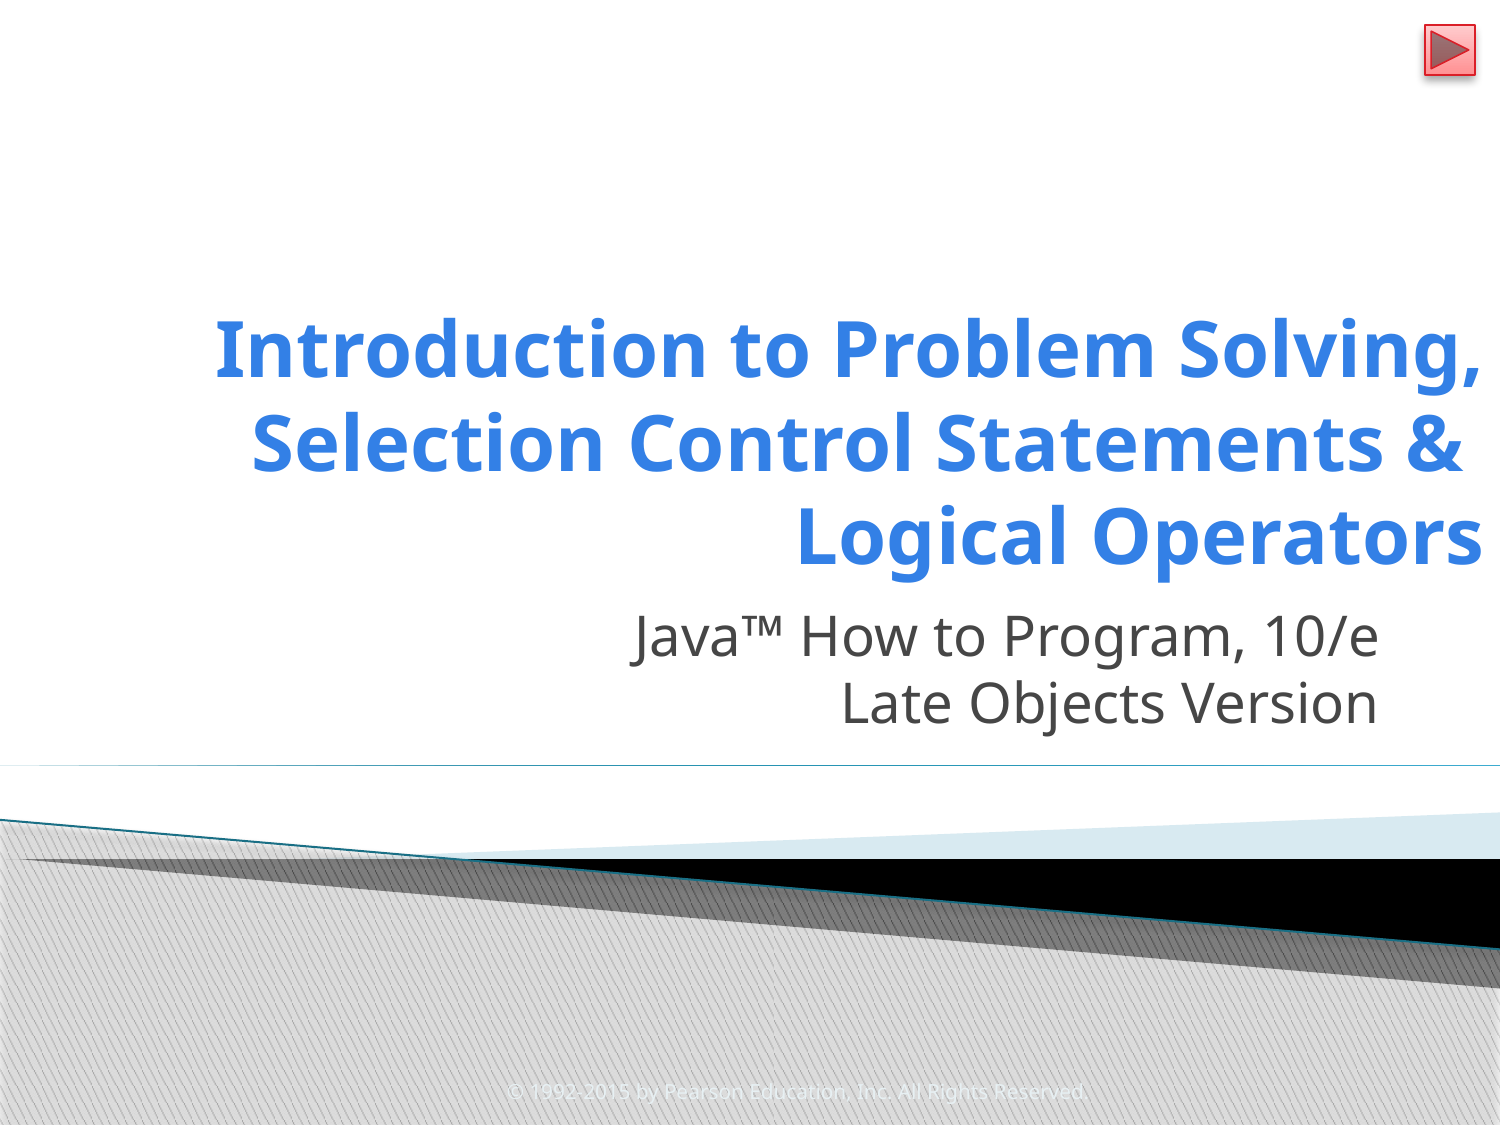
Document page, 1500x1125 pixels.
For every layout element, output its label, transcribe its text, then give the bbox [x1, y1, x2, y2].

footer © 1992-2015 by Pearson Education, Inc. All Rights Reserved. [450, 1051, 1105, 1112]
subtitle Java™ How to Program, 10/e Late Objects Version [112, 592, 1388, 790]
picture [5, 859, 1500, 989]
title Introduction to Problem Solving, Selection Control Statements & Logical Operators [0, 287, 1500, 588]
